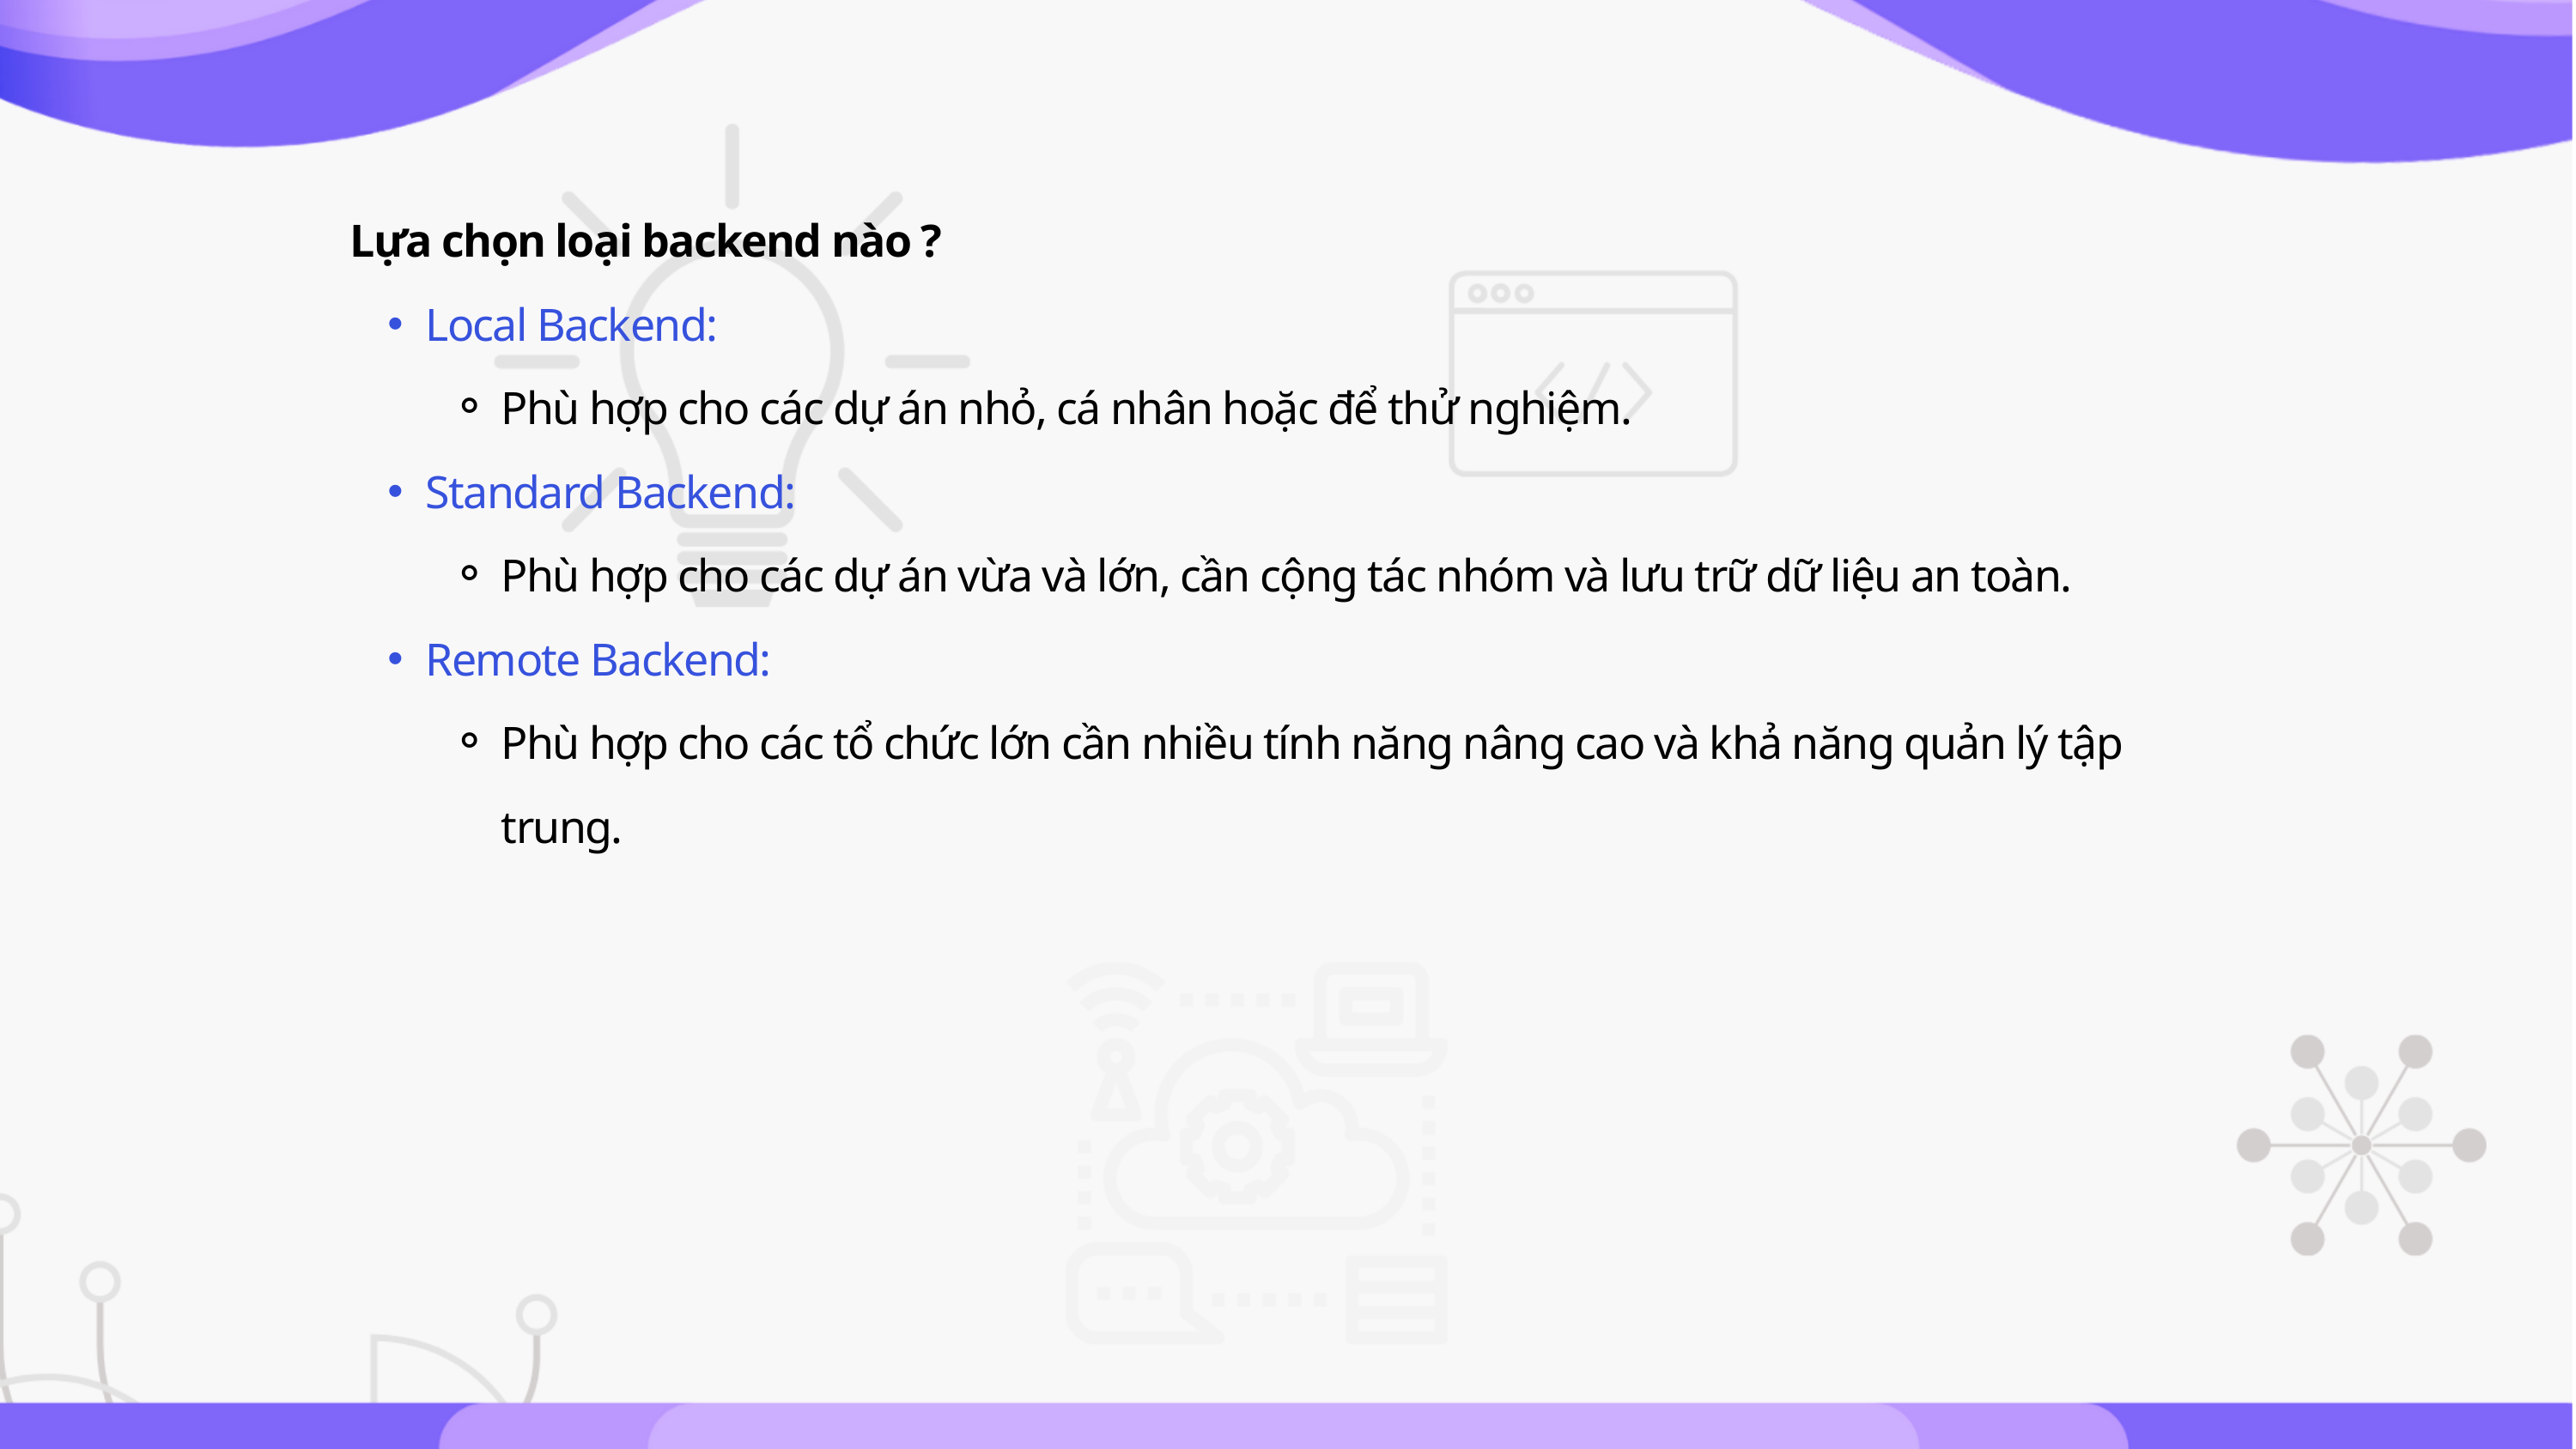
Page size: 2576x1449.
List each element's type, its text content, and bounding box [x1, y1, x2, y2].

text_box [0, 0, 2573, 1449]
text_box Lựa chọn loại backend nào ? Local Backend: Phù hợp cho các dự án nhỏ, cá nhân hoặc để thử nghiệm. Standard Backend: Phù hợp cho các dự án vừa và lớn, cần cộng tác nhóm và lưu trữ dữ liệu an toàn. Remote Backend: Phù hợp cho các tổ chức lớn cần nhiều tính năng nâng cao và khả năng quản lý tập trung. [349, 182, 2207, 1103]
